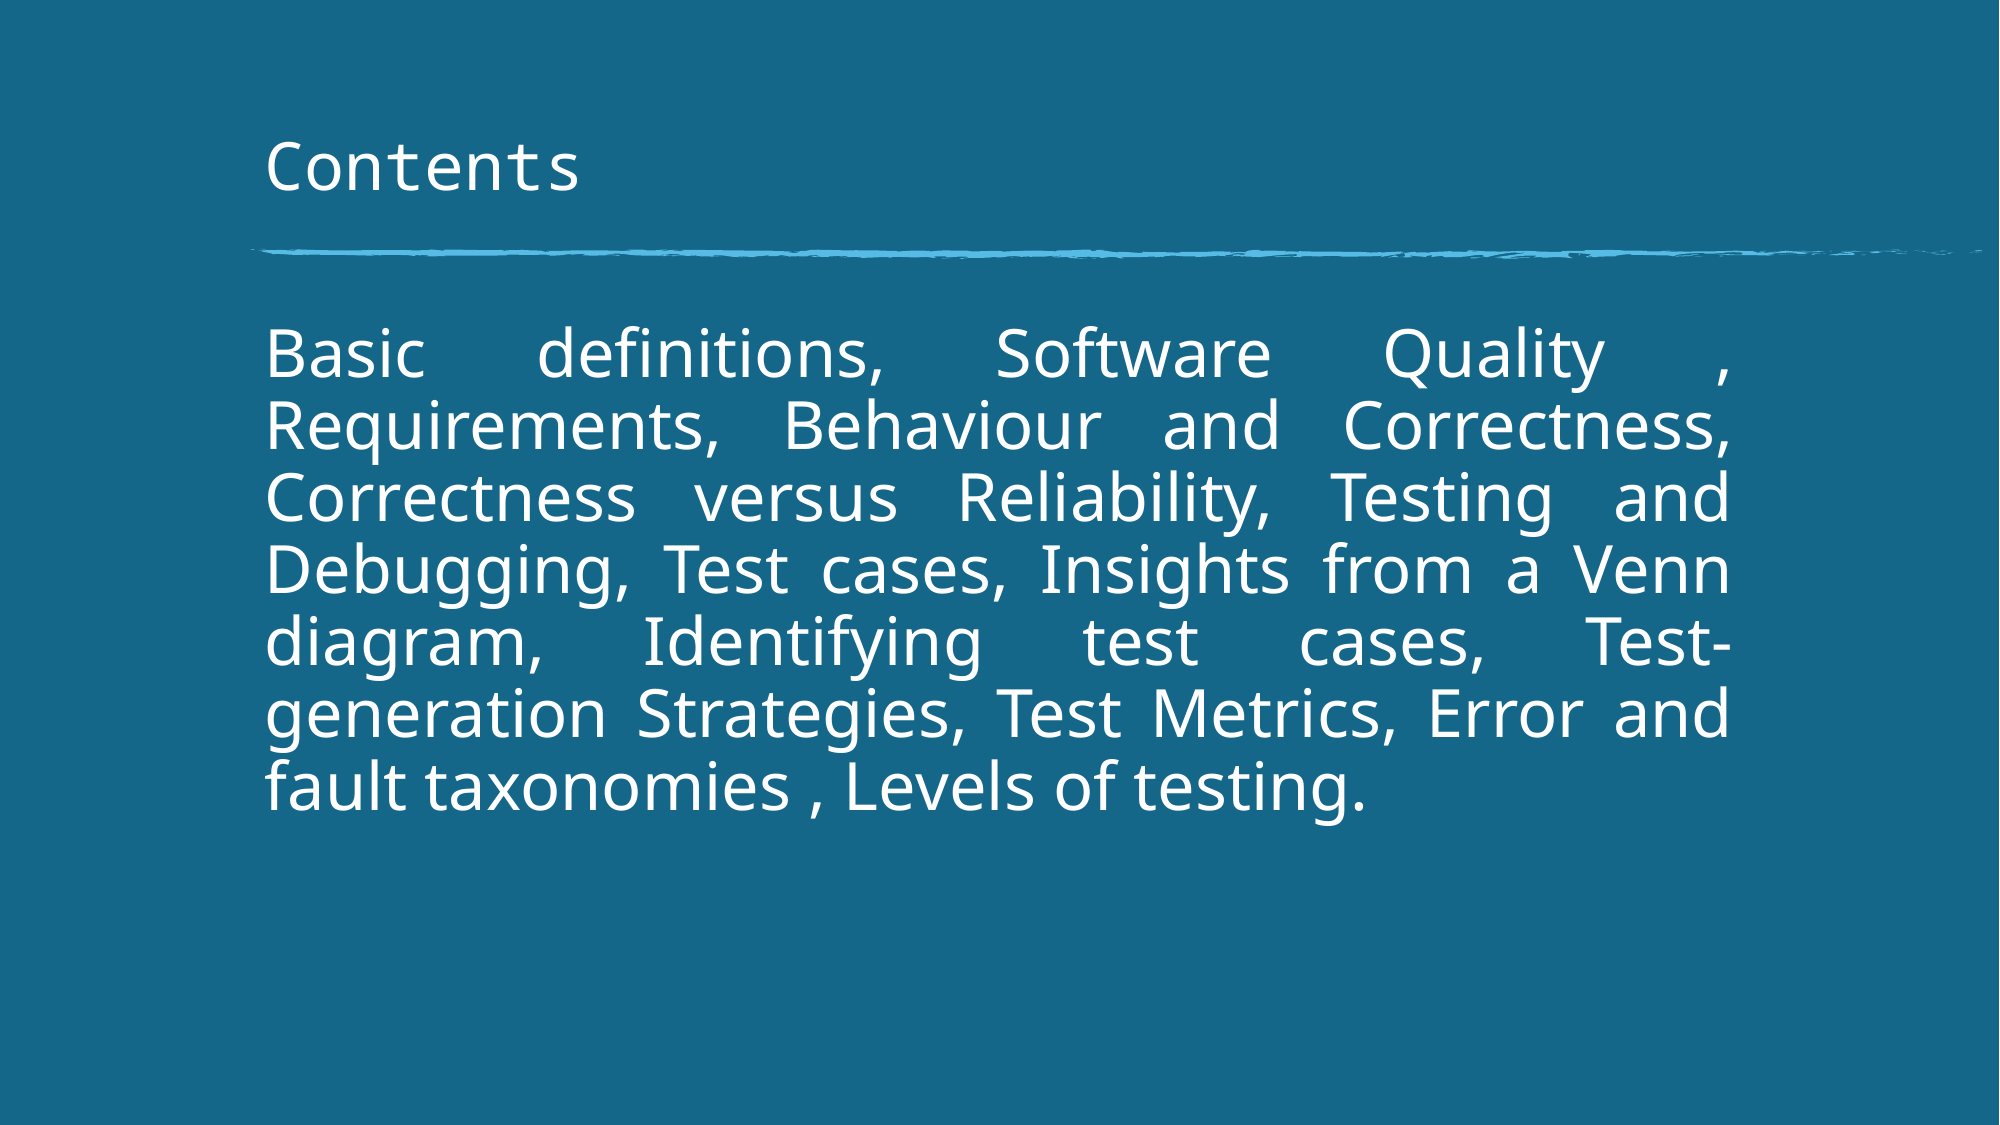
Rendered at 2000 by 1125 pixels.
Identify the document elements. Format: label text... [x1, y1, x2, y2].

title Contents [249, 45, 1750, 213]
list Basic definitions, Software Quality , Requirements, Behaviour and Correctness, Correctness versus Reliability, Testing and Debugging, Test cases, Insights from a Venn diagram, Identifying test cases, Test-generation Strategies, Test Metrics, Error and fault taxonomies , Levels of testing. [249, 312, 1750, 1013]
